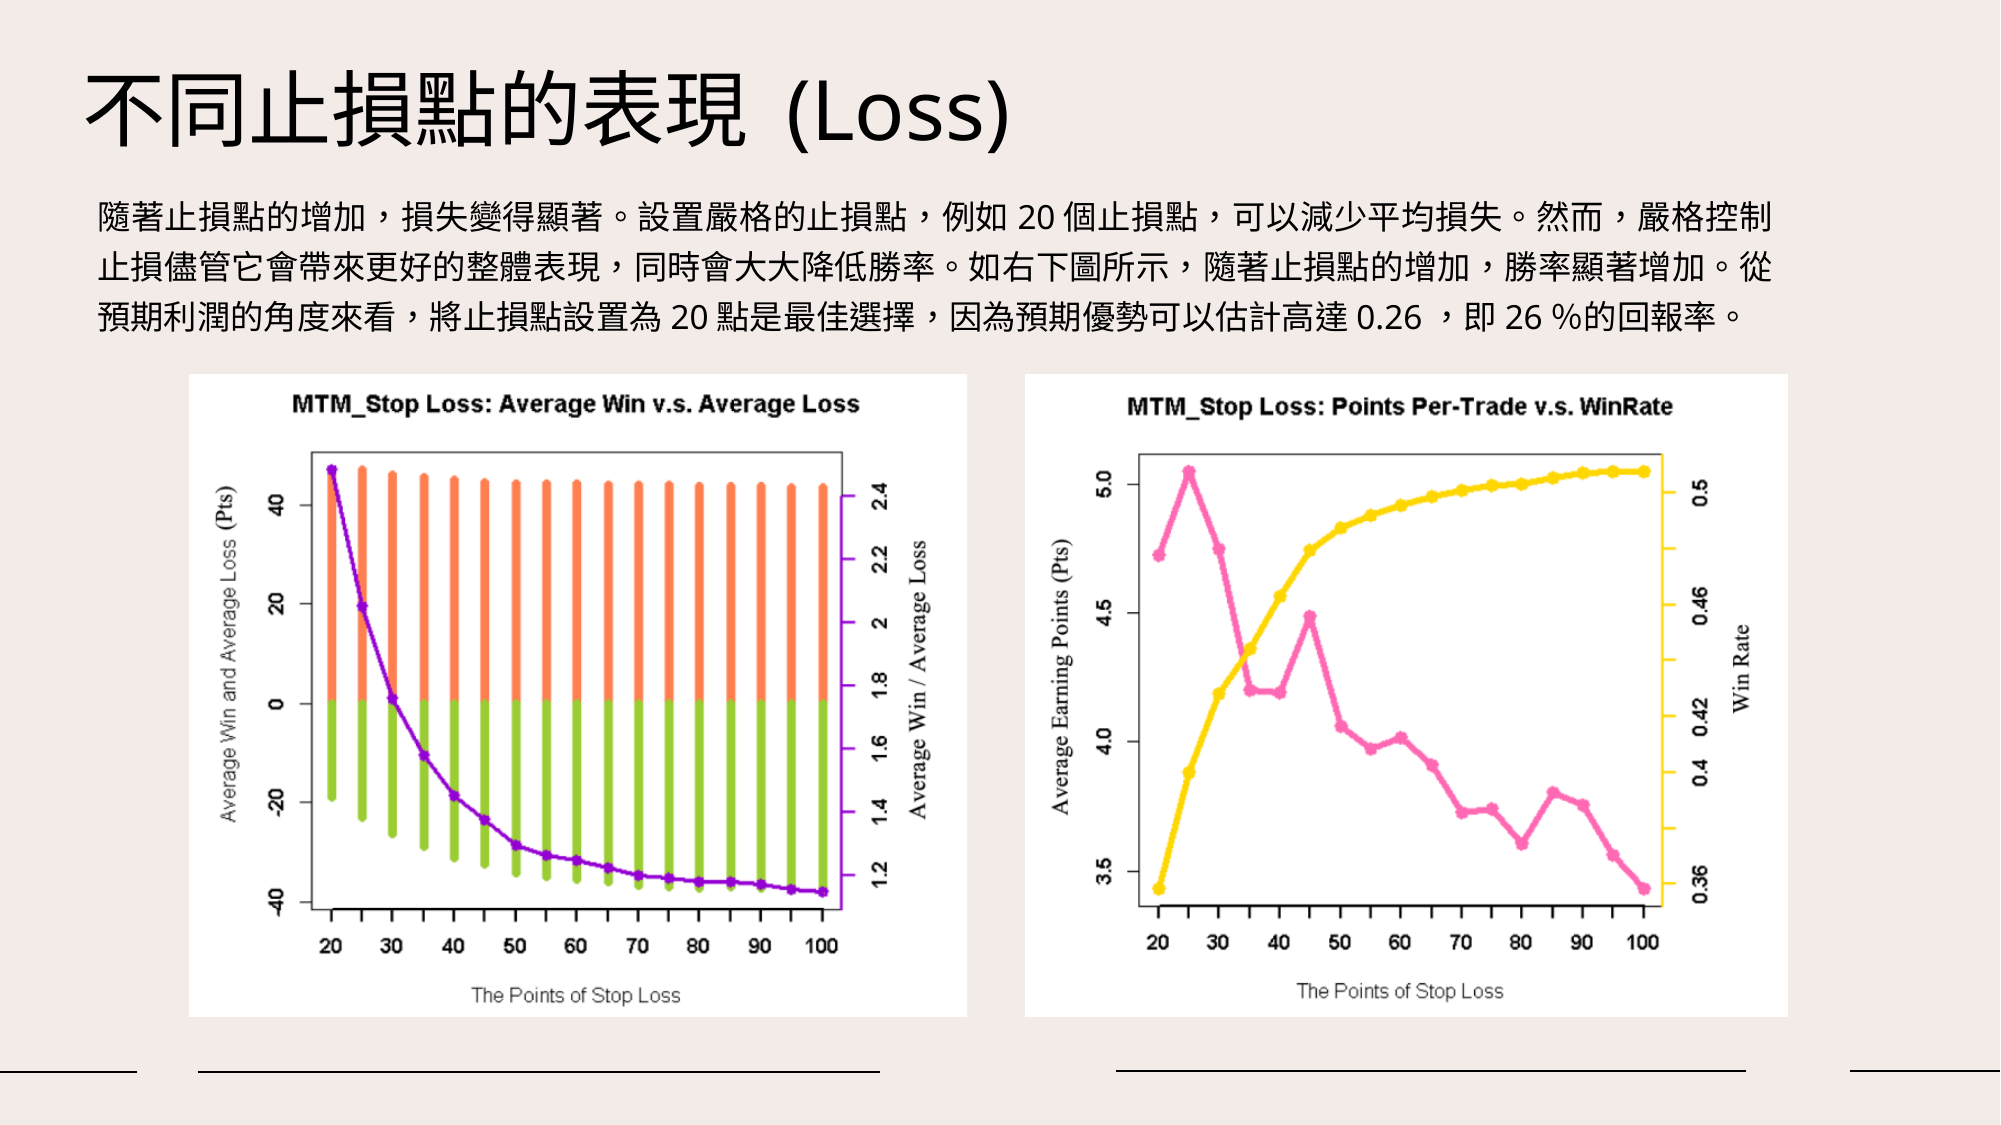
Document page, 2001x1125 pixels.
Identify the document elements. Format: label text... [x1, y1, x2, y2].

title 不同止損點的表現 (Loss) [67, 49, 1693, 216]
picture [1025, 374, 1788, 1017]
text_box 隨著止損點的增加，損失變得顯著。設置嚴格的止損點，例如20個止損點，可以減少平均損失。然而，嚴格控制止損儘管它會帶來更好的整體表現，同時會大大降低勝率。如右下圖所示，隨著止損點的增加，勝率顯著增加。從預期利潤的角度來看，將止損點設置為20點是最佳選擇，因為預期優勢可以估計高達0.26，即26％的回報率。 [82, 179, 1788, 344]
picture [188, 374, 968, 1017]
